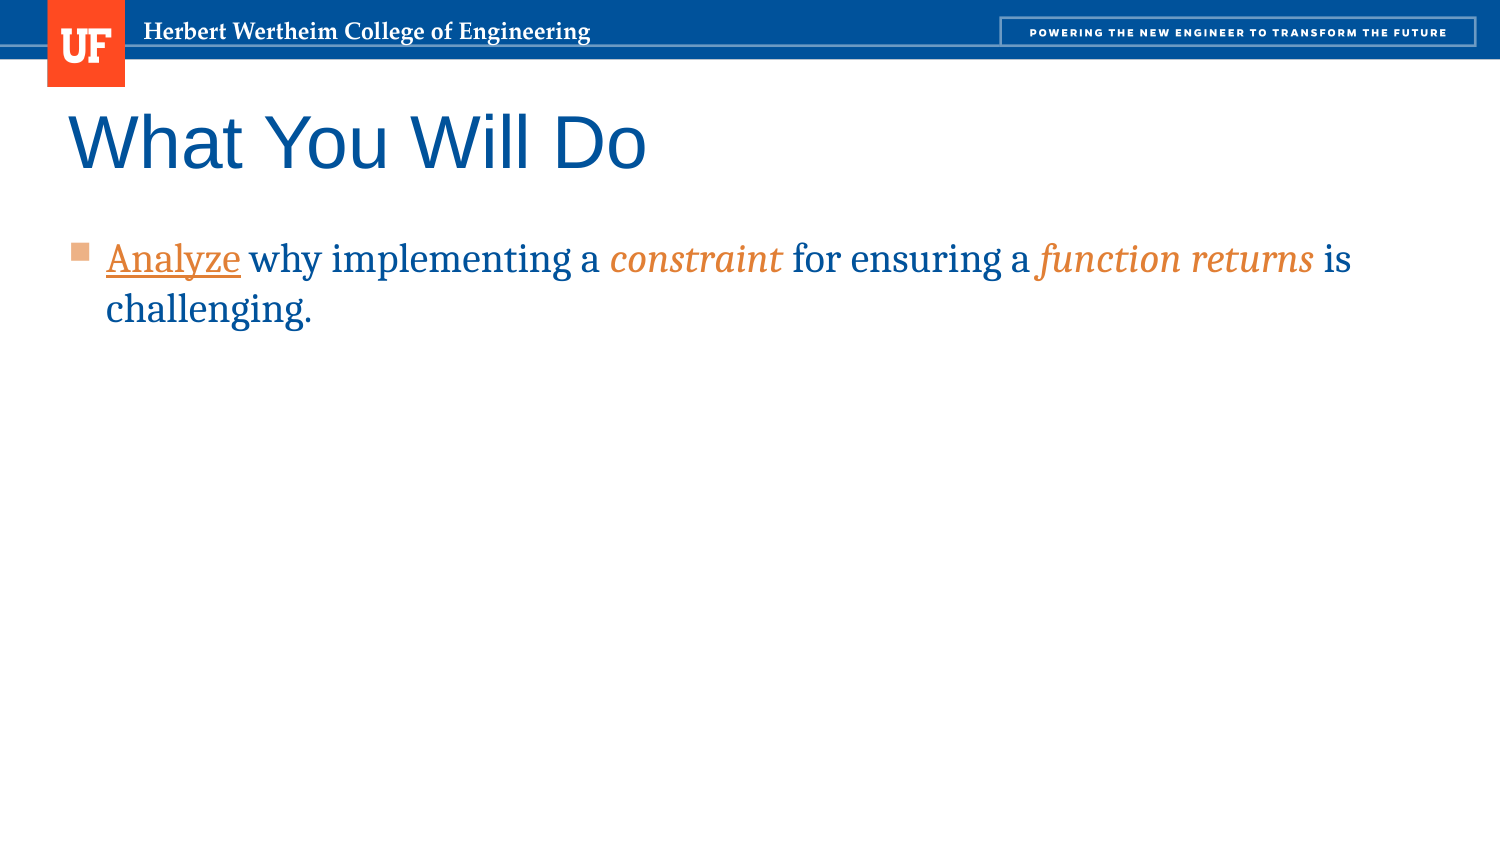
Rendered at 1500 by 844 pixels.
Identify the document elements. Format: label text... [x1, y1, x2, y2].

picture [0, 0, 1500, 87]
list Analyze why implementing a constraint for ensuring a function returns is challenging. [53, 223, 1447, 803]
title What You Will Do [53, 86, 1414, 223]
